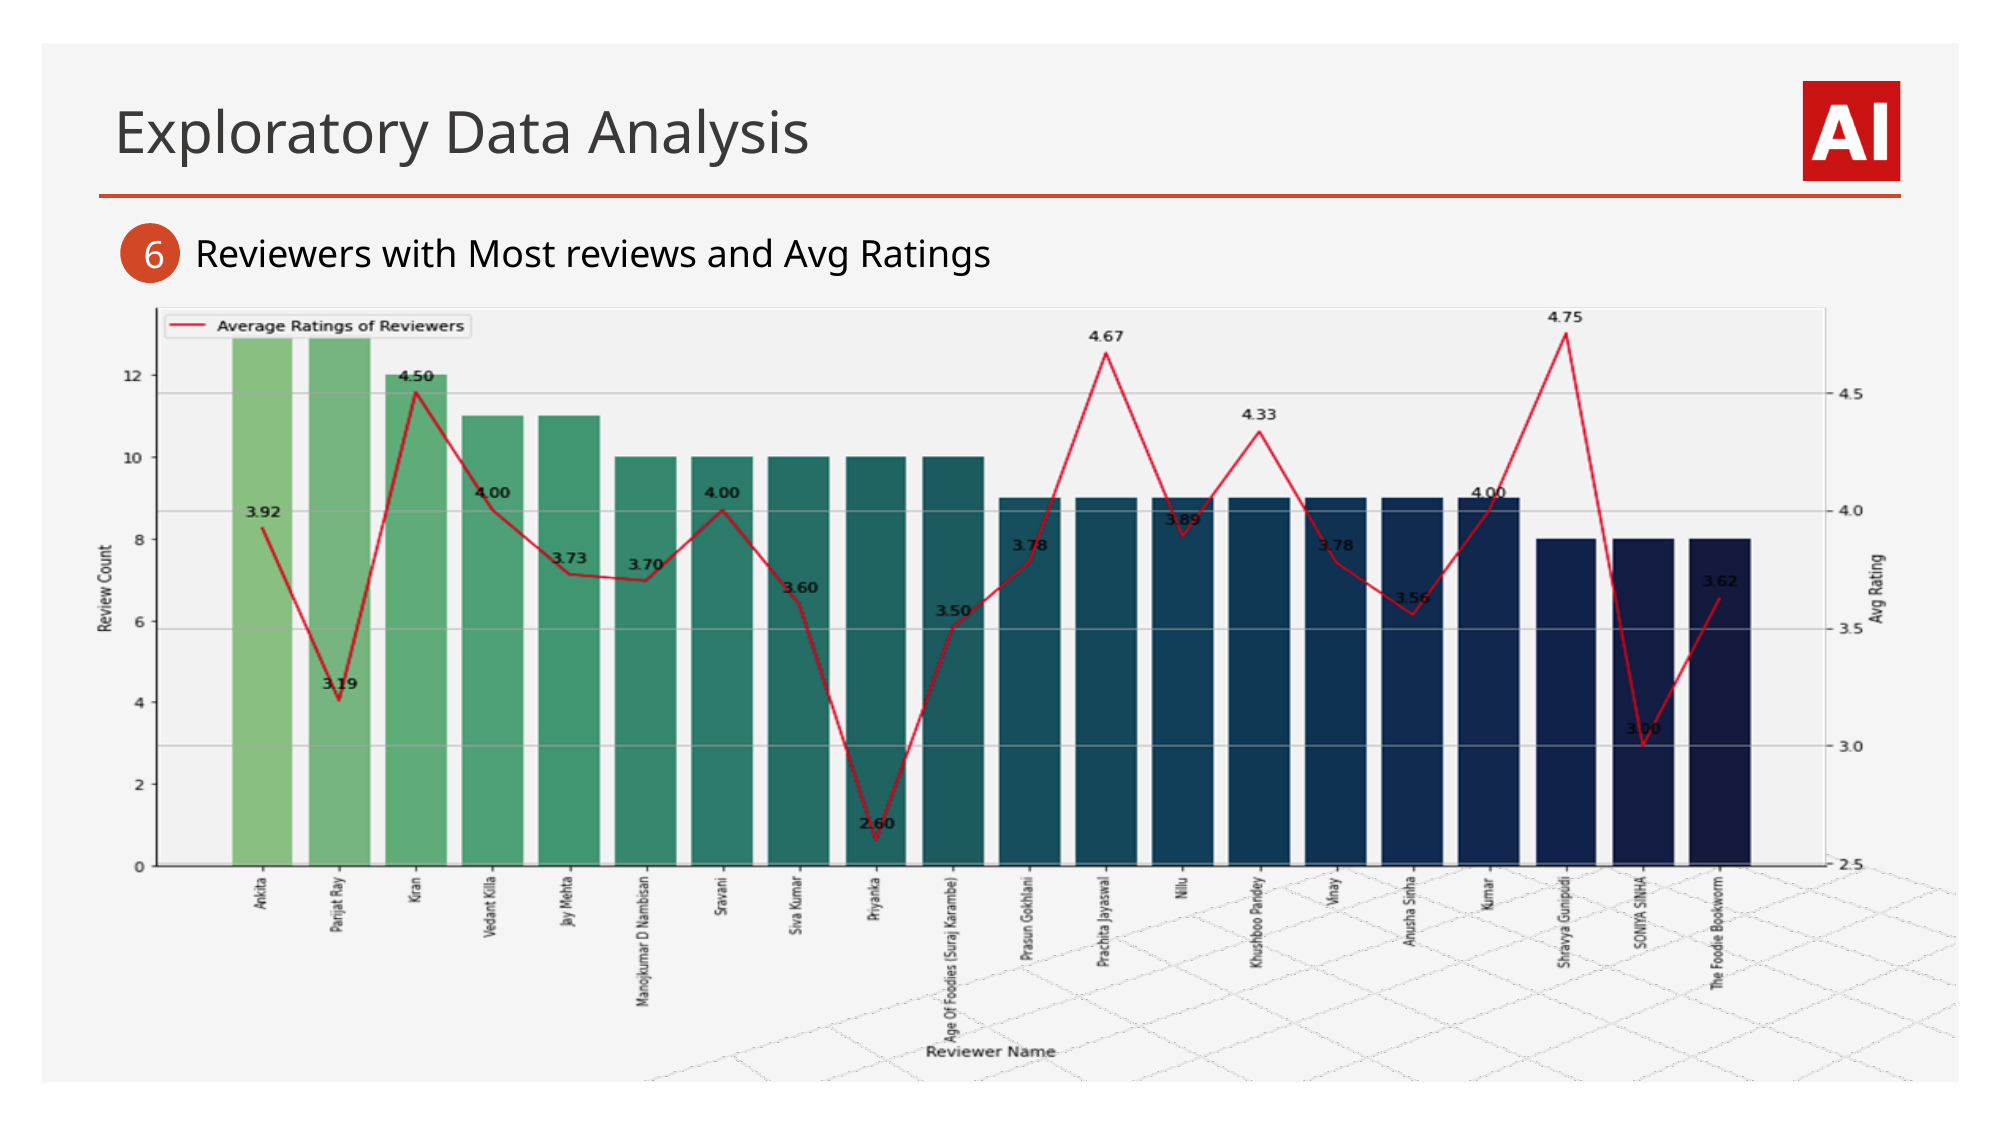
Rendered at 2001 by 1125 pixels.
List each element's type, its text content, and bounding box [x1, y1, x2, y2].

text_box Reviewers with Most reviews and Avg Ratings [180, 223, 1268, 271]
picture [1802, 81, 1901, 181]
picture [88, 271, 1956, 1113]
title Exploratory Data Analysis [99, 73, 1730, 197]
text_box 6 [119, 222, 180, 271]
